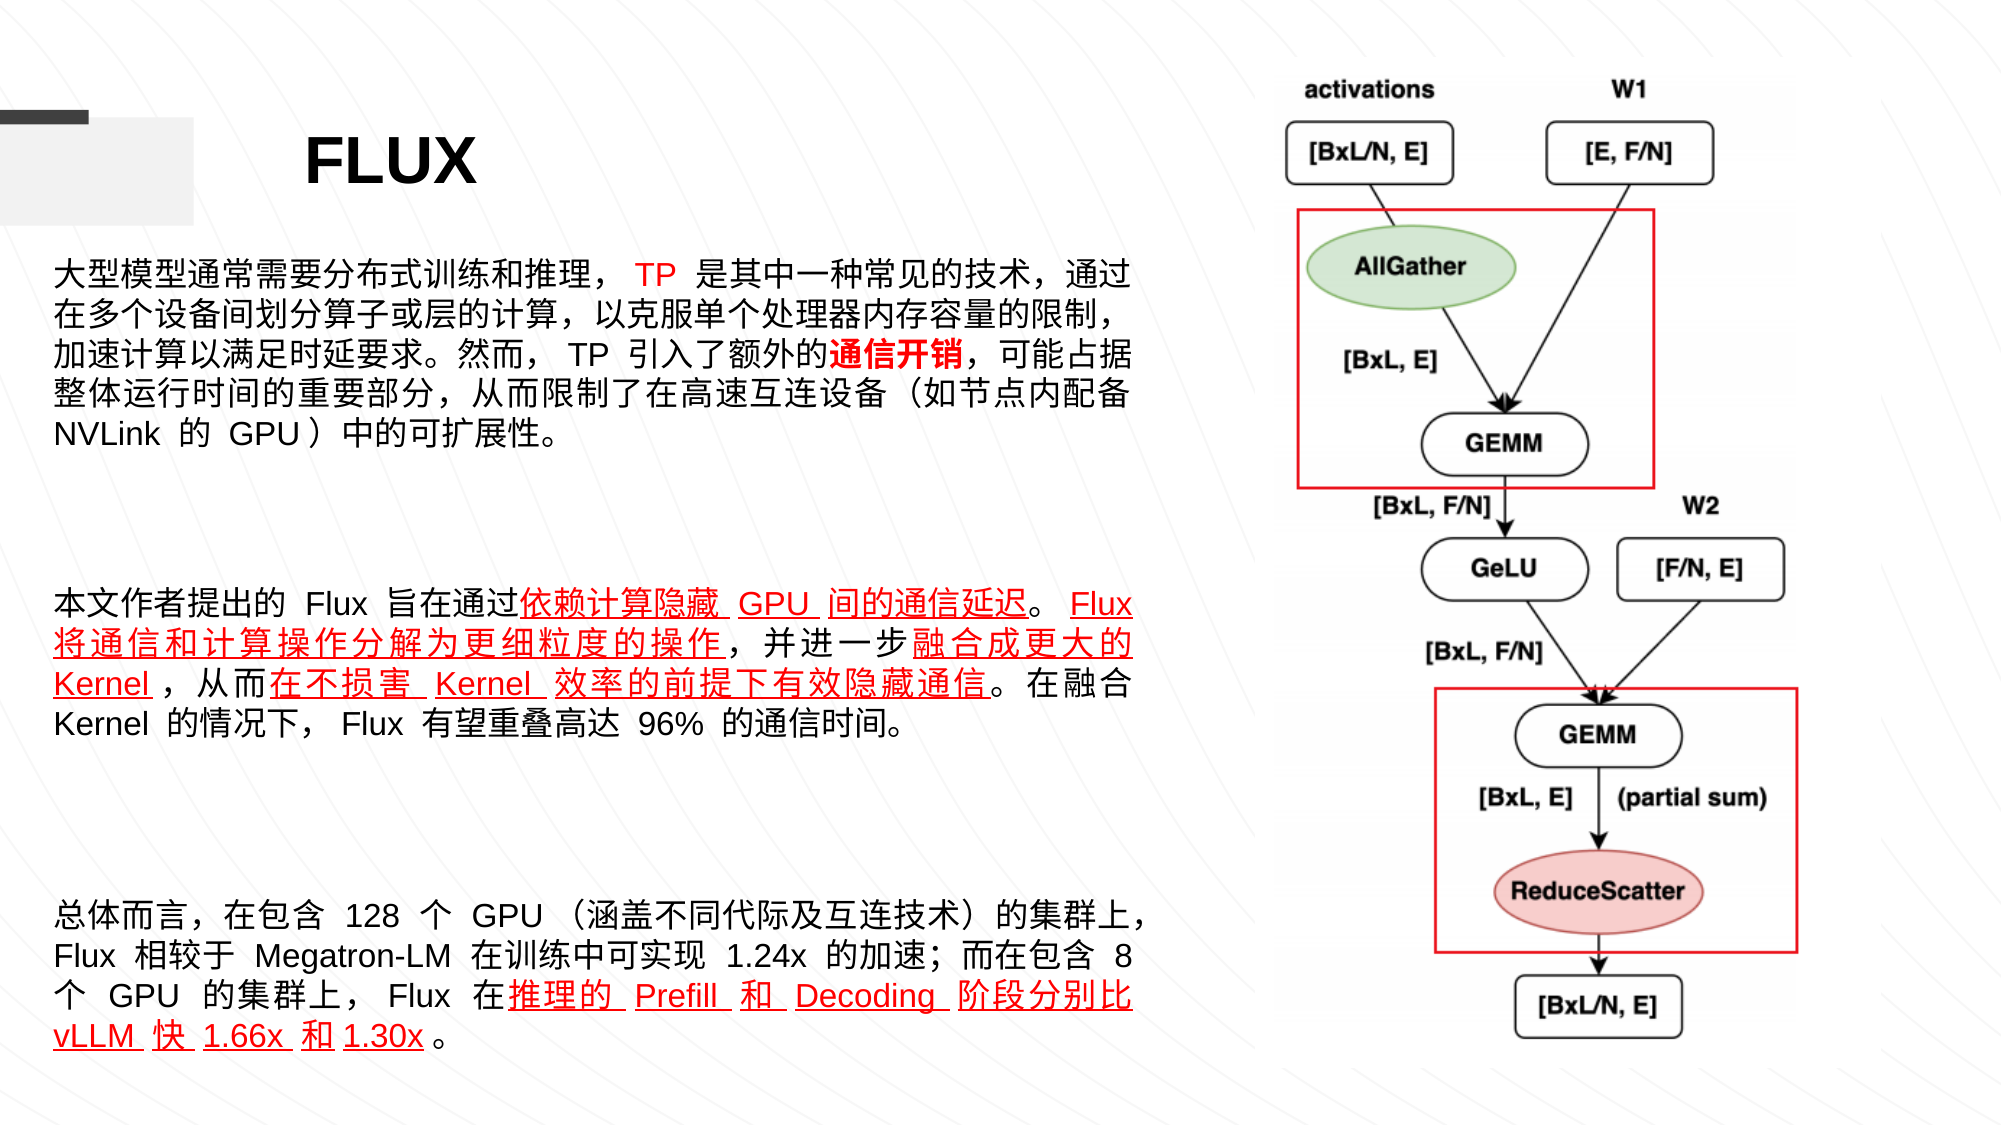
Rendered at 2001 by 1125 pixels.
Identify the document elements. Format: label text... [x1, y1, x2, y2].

text_box 大型模型通常需要分布式训练和推理，TP 是其中一种常见的技术，通过在多个设备间划分算子或层的计算，以克服单个处理器内存容量的限制，加速计算以满足时延要求。然而，TP 引入了额外的通信开销，可能占据整体运行时间的重要部分，从而限制了在高速互连设备（如节点内配备 NVLink 的 GPU）中的可扩展性。 [38, 245, 1148, 460]
text_box 总体而言，在包含 128 个 GPU（涵盖不同代际及互连技术）的集群上，Flux 相较于 Megatron-LM 在训练中可实现 1.24x 的加速；而在包含 8 个 GPU 的集群上，Flux 在推理的 Prefill 和 Decoding 阶段分别比 vLLM 快 1.66x 和1.30x。 [38, 886, 1148, 1062]
picture [1255, 57, 1881, 1068]
text_box FLUX [289, 109, 1230, 205]
text_box 本文作者提出的 Flux 旨在通过依赖计算隐藏 GPU 间的通信延迟。Flux 将通信和计算操作分解为更细粒度的操作，并进一步融合成更大的 Kernel，从而在不损害 Kernel 效率的前提下有效隐藏通信。在融合 Kernel 的情况下，Flux 有望重叠高达 96% 的通信时间。 [38, 574, 1148, 749]
